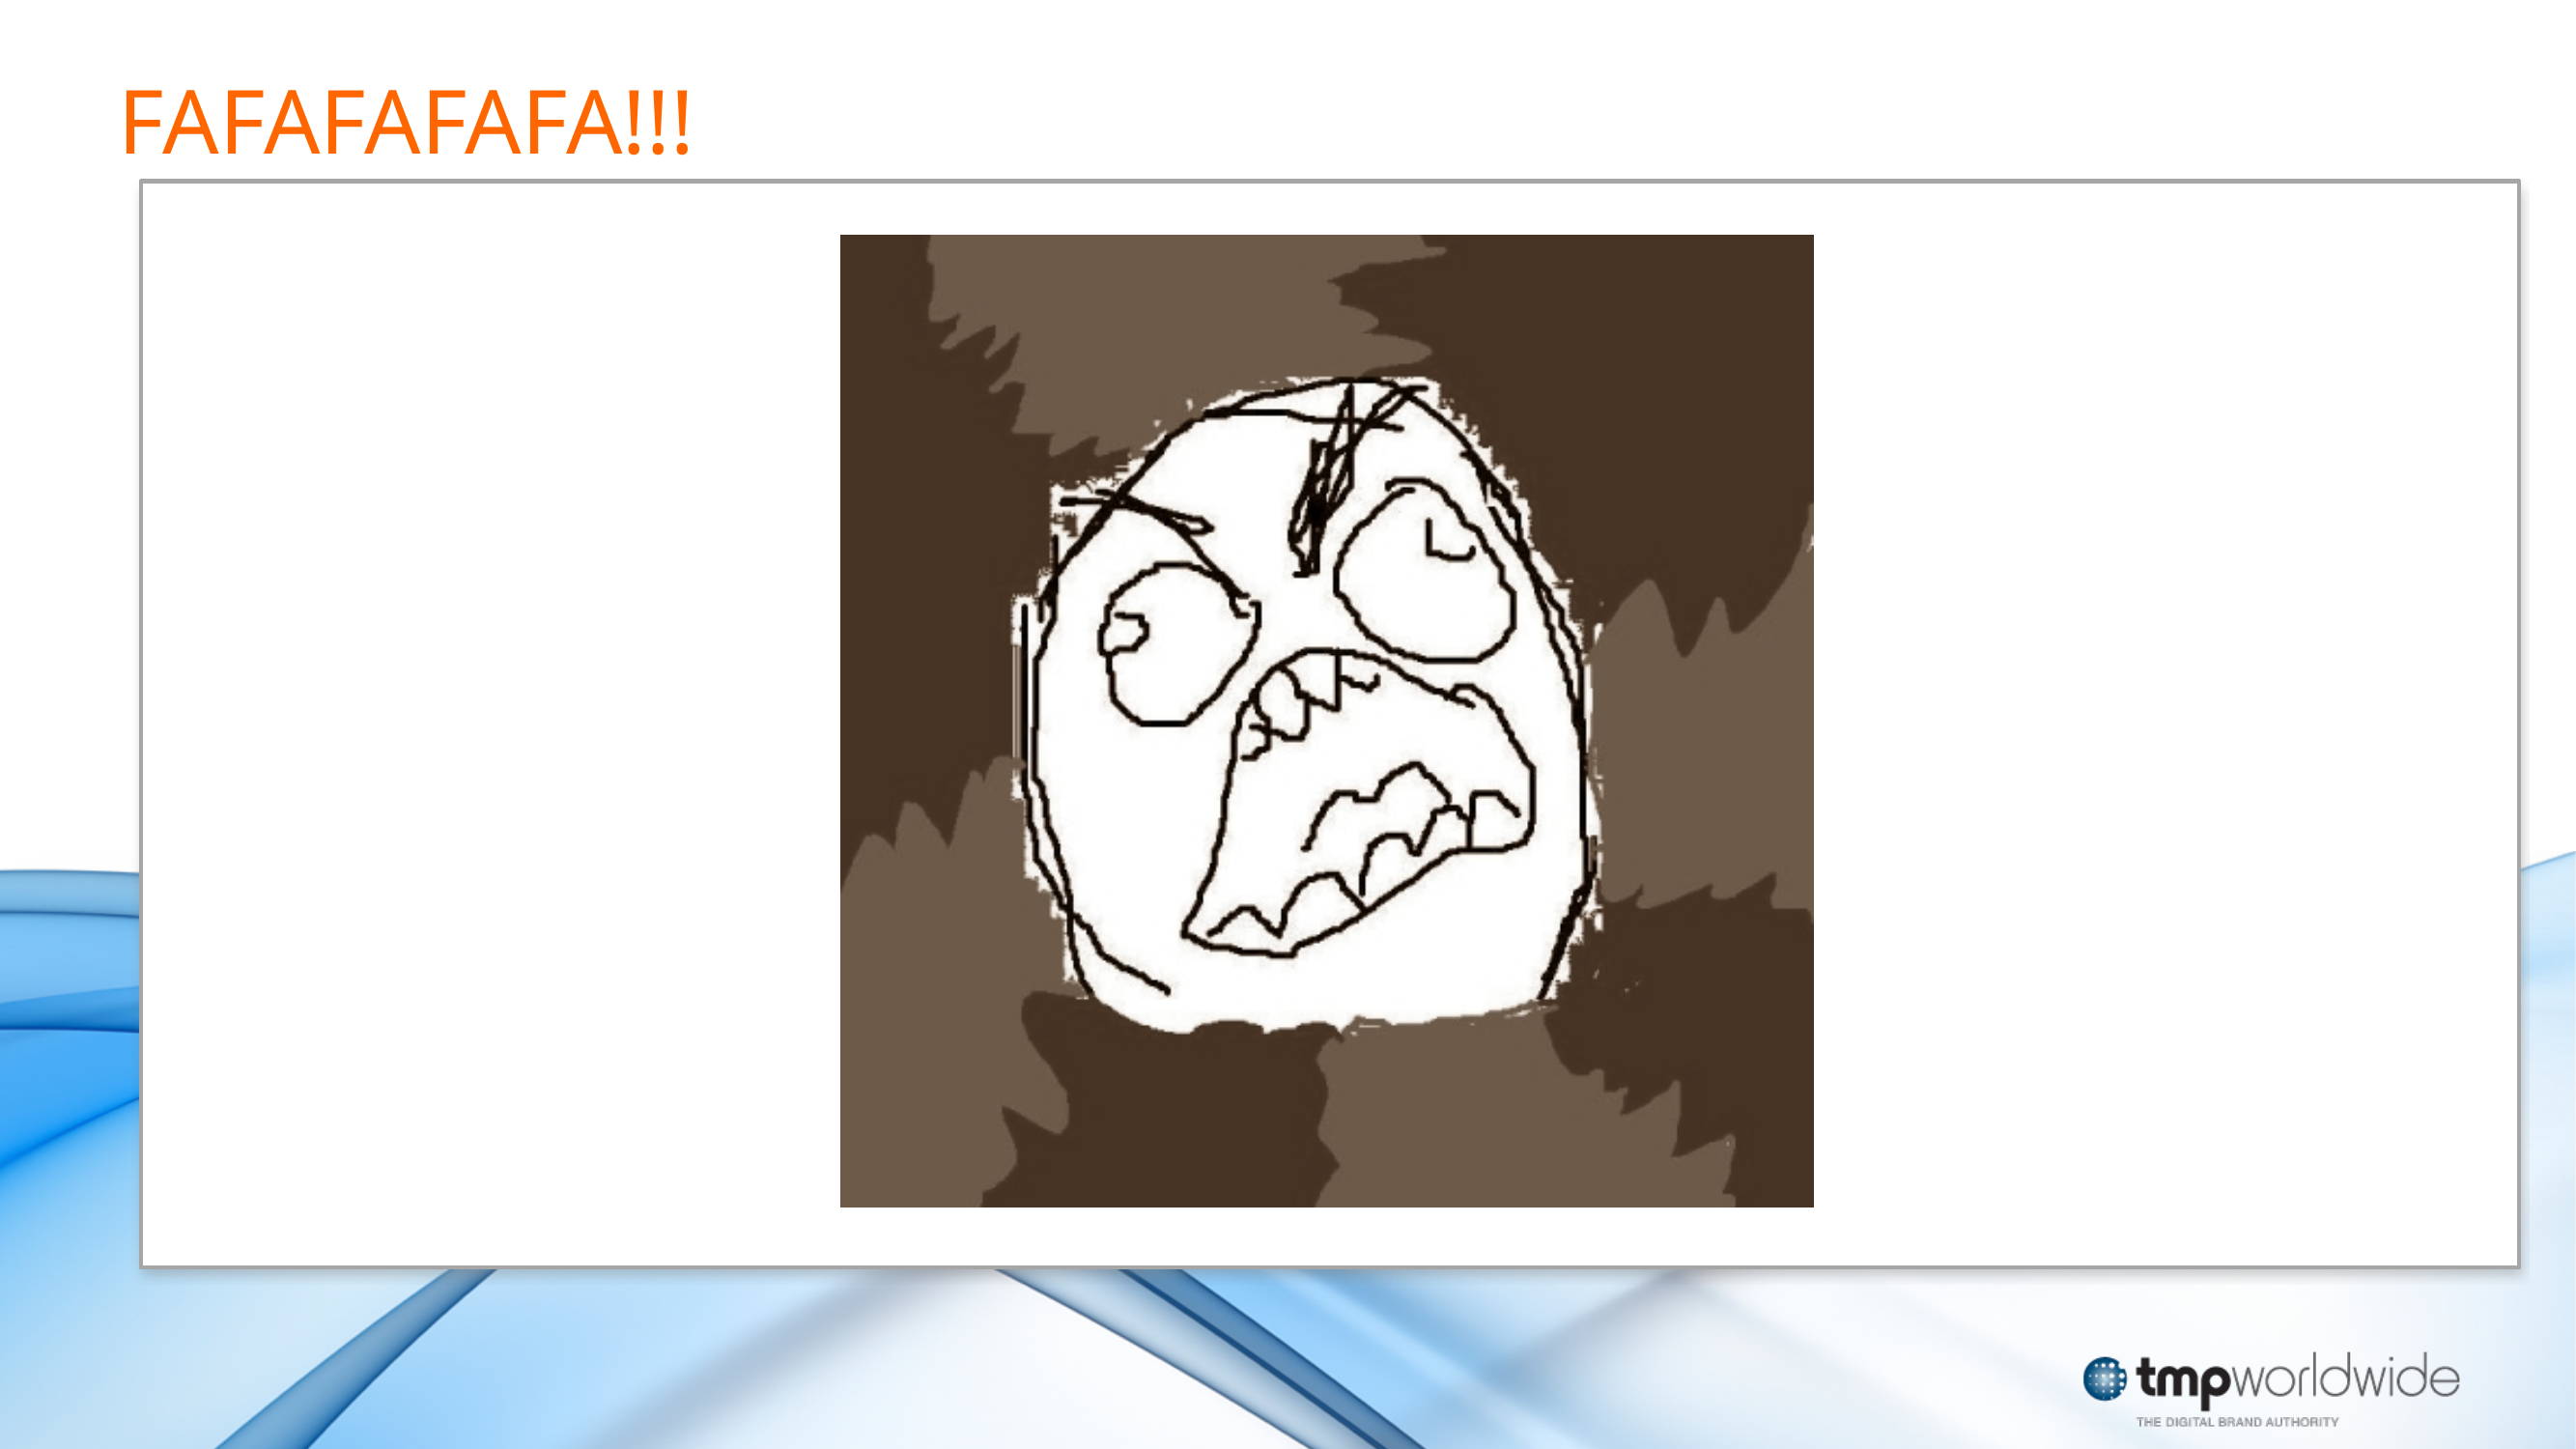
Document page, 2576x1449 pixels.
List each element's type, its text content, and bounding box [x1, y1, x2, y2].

text_box [140, 181, 2520, 1268]
picture [840, 235, 1814, 1208]
text_box FAFAFAFAFA!!! [104, 58, 2423, 217]
picture [0, 851, 2576, 1449]
